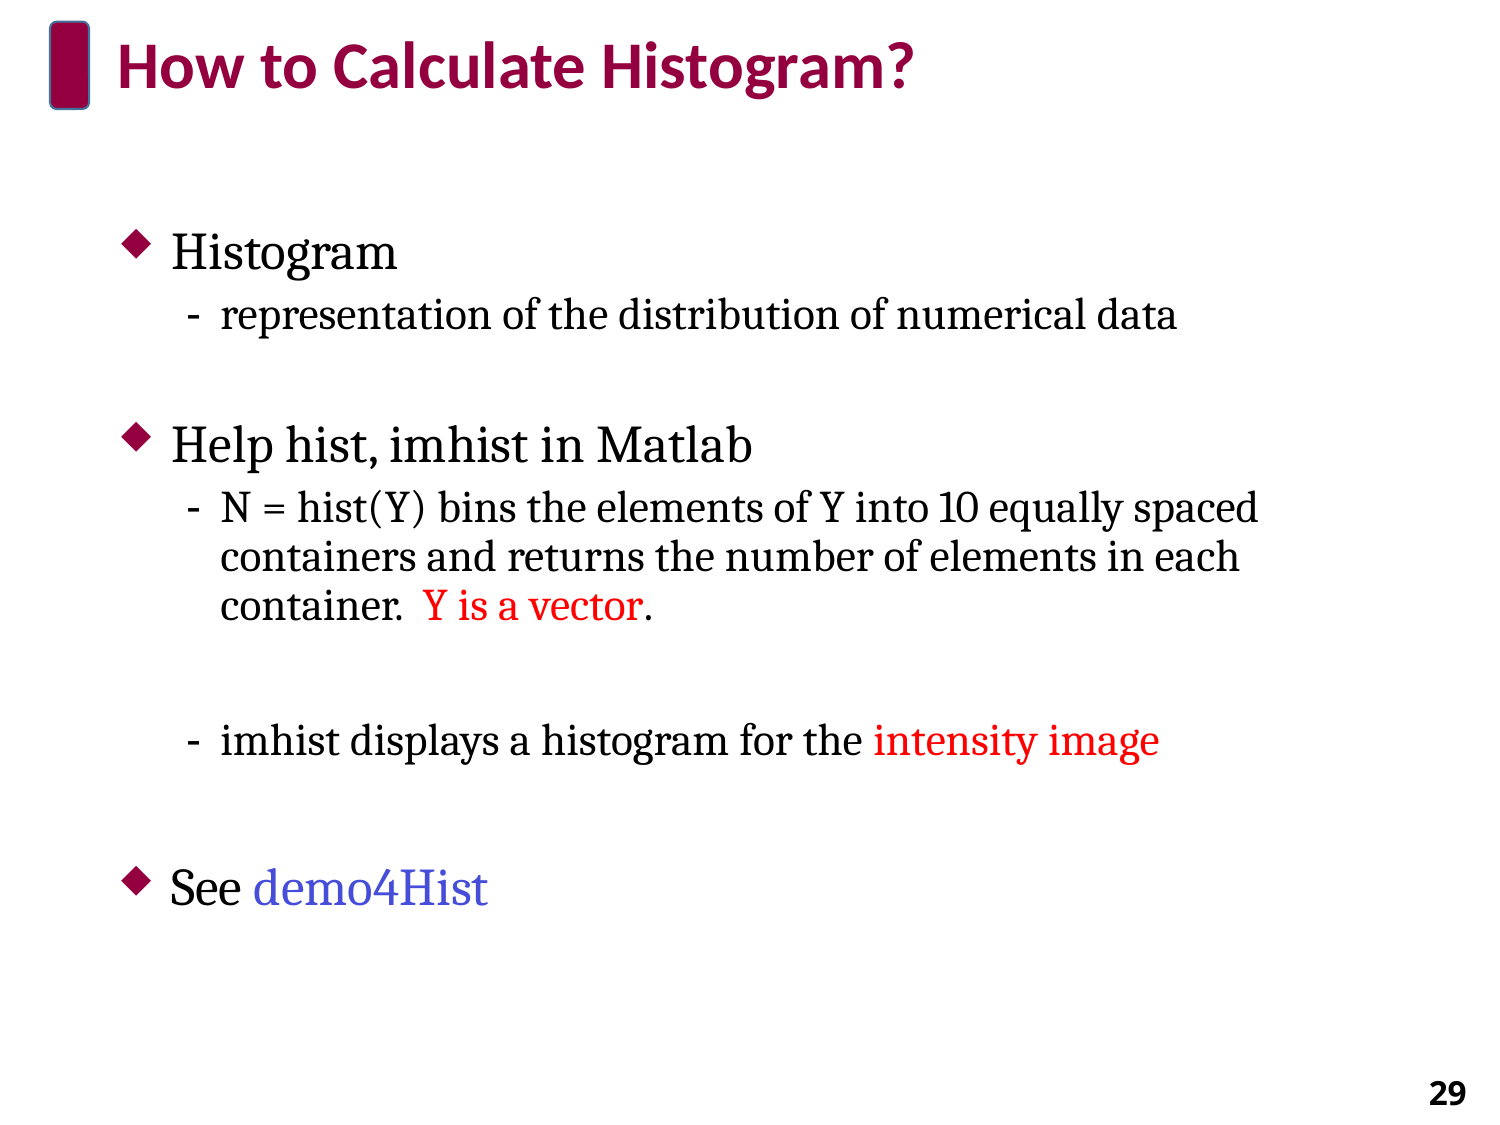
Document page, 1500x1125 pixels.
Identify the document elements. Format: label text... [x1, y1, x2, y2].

title How to Calculate Histogram? [103, 23, 1397, 111]
list Histogram representation of the distribution of numerical data Help hist, imhist in Matlab N = hist(Y) bins the elements of Y into 10 equally spaced containers and returns the number of elements in each container. Y is a vector. imhist displays a histogram for the intensity image See demo4Hist [103, 216, 1397, 930]
slide_number 29 [1384, 1065, 1500, 1125]
